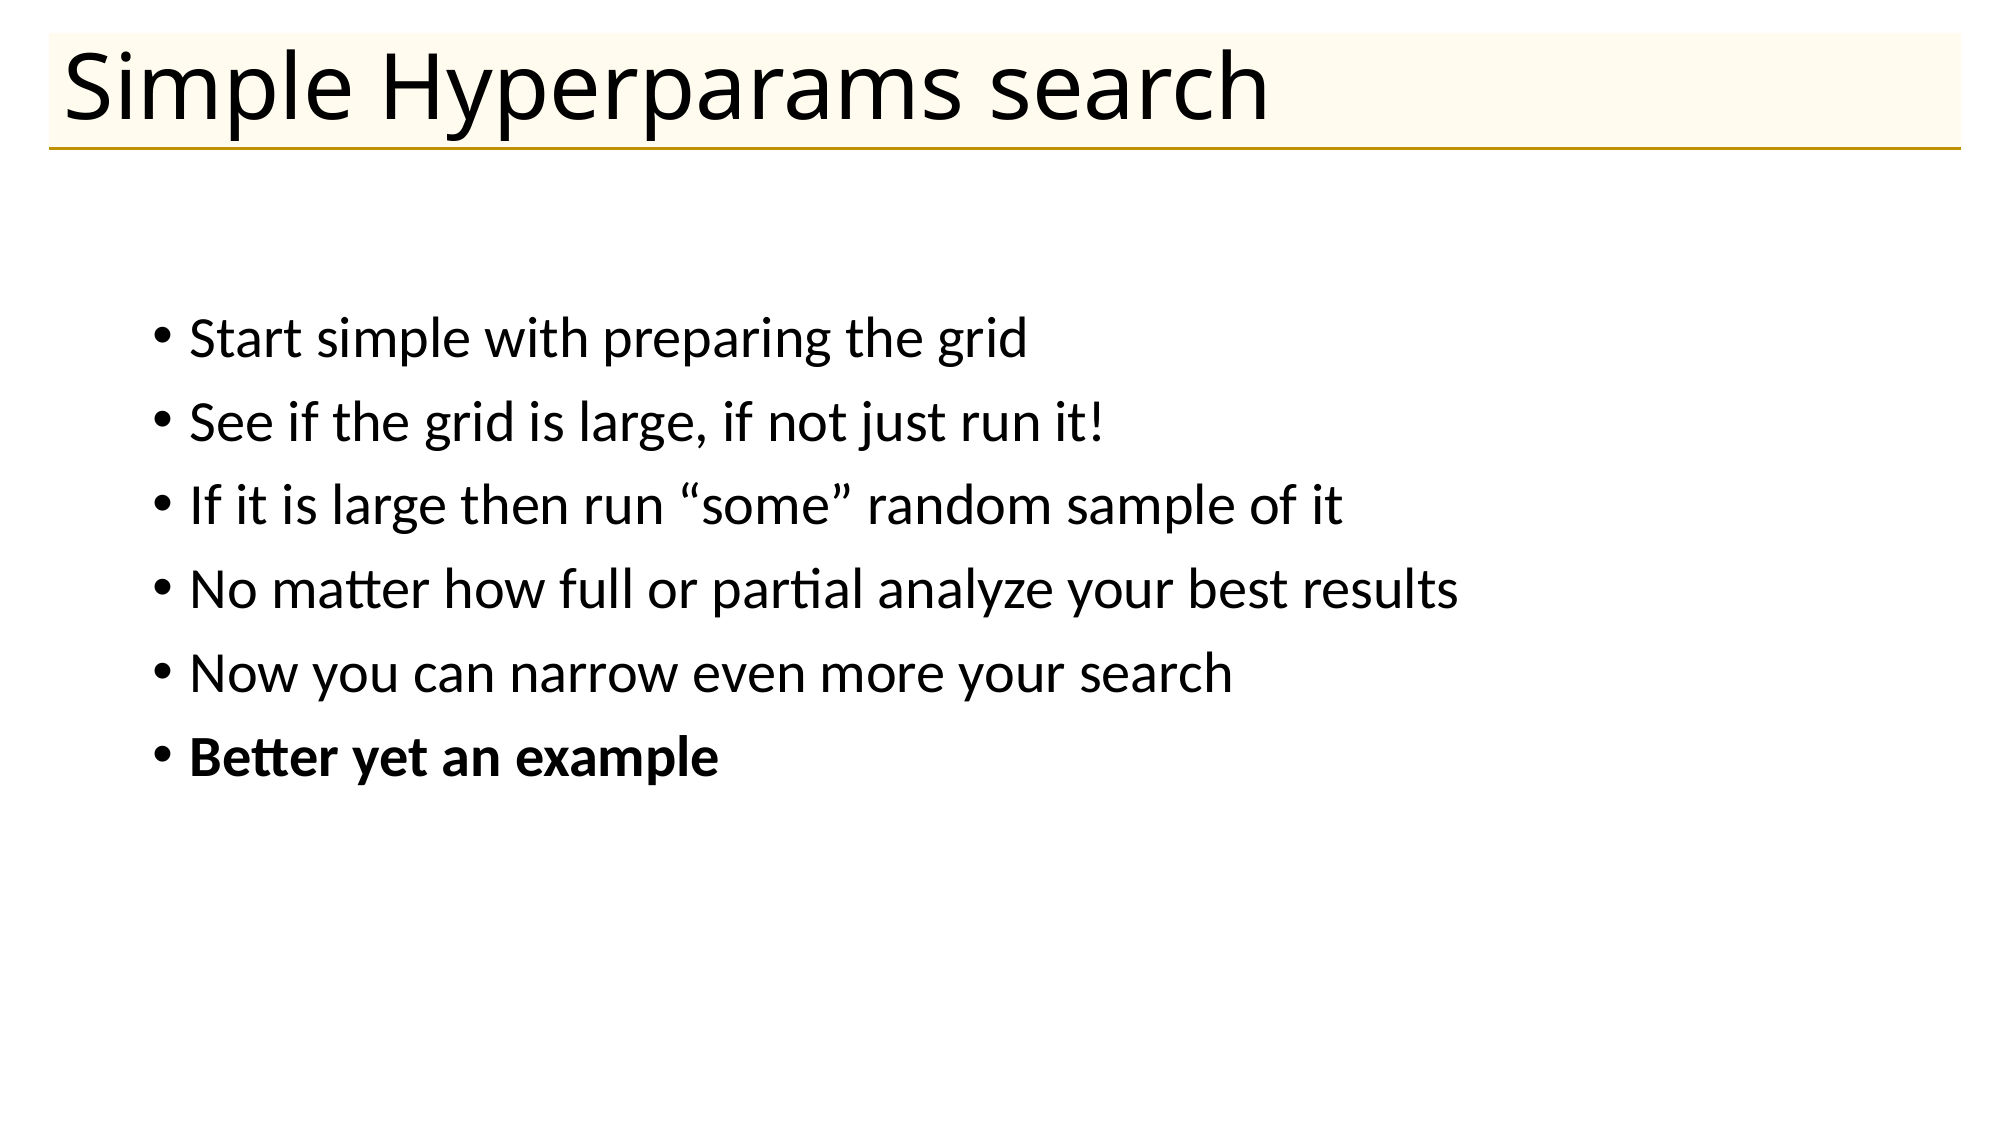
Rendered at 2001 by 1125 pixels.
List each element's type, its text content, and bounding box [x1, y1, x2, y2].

title Simple Hyperparams search [48, 32, 1962, 147]
list Start simple with preparing the grid See if the grid is large, if not just run it! If it is large then run “some” random sample of it No matter how full or partial analyze your best results Now you can narrow even more your search Better yet an example [137, 299, 1863, 1014]
